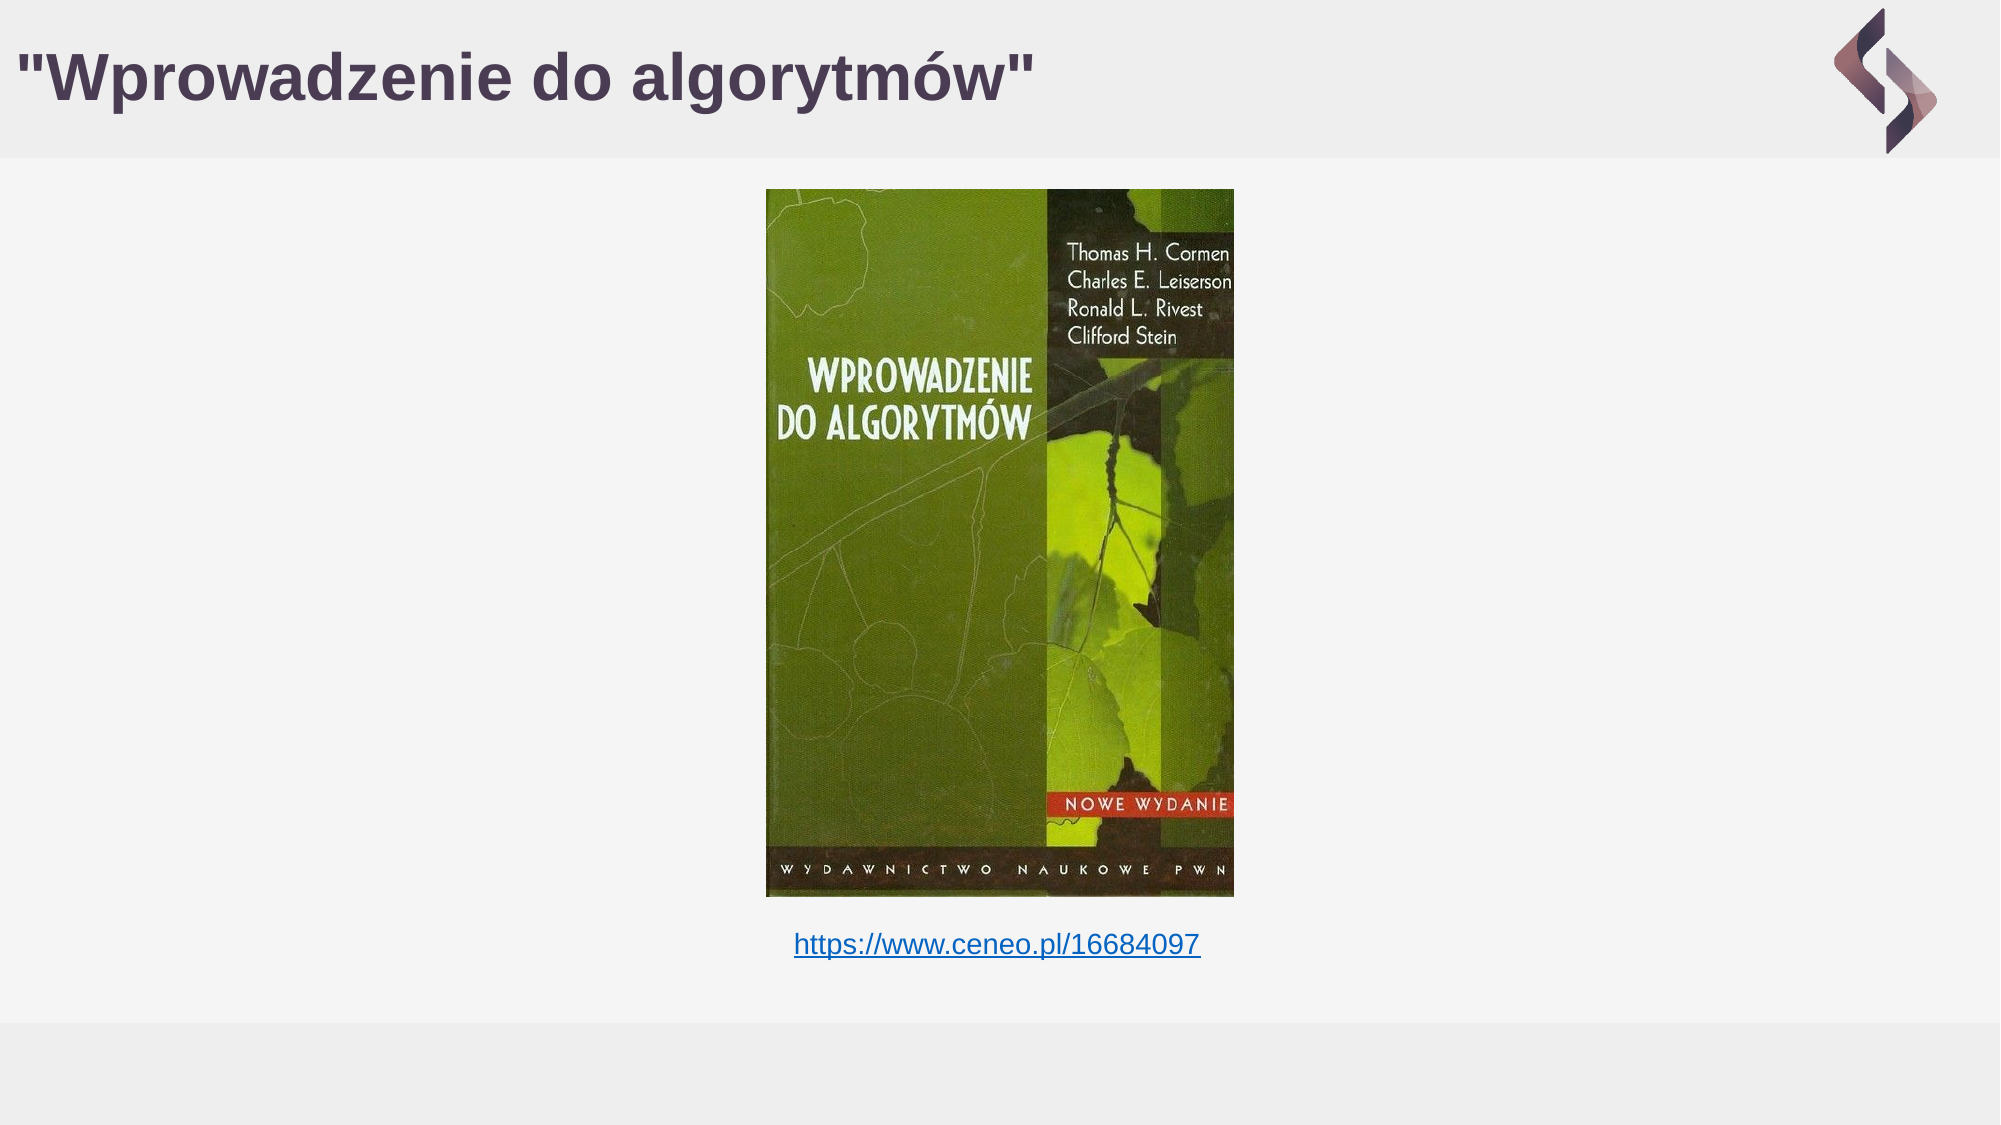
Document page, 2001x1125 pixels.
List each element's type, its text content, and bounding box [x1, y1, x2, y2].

title "Wprowadzenie do algorytmów" [0, 0, 1788, 158]
picture [766, 189, 1234, 898]
text_box https://www.ceneo.pl/16684097 [778, 910, 1222, 996]
picture [1787, 0, 2001, 166]
